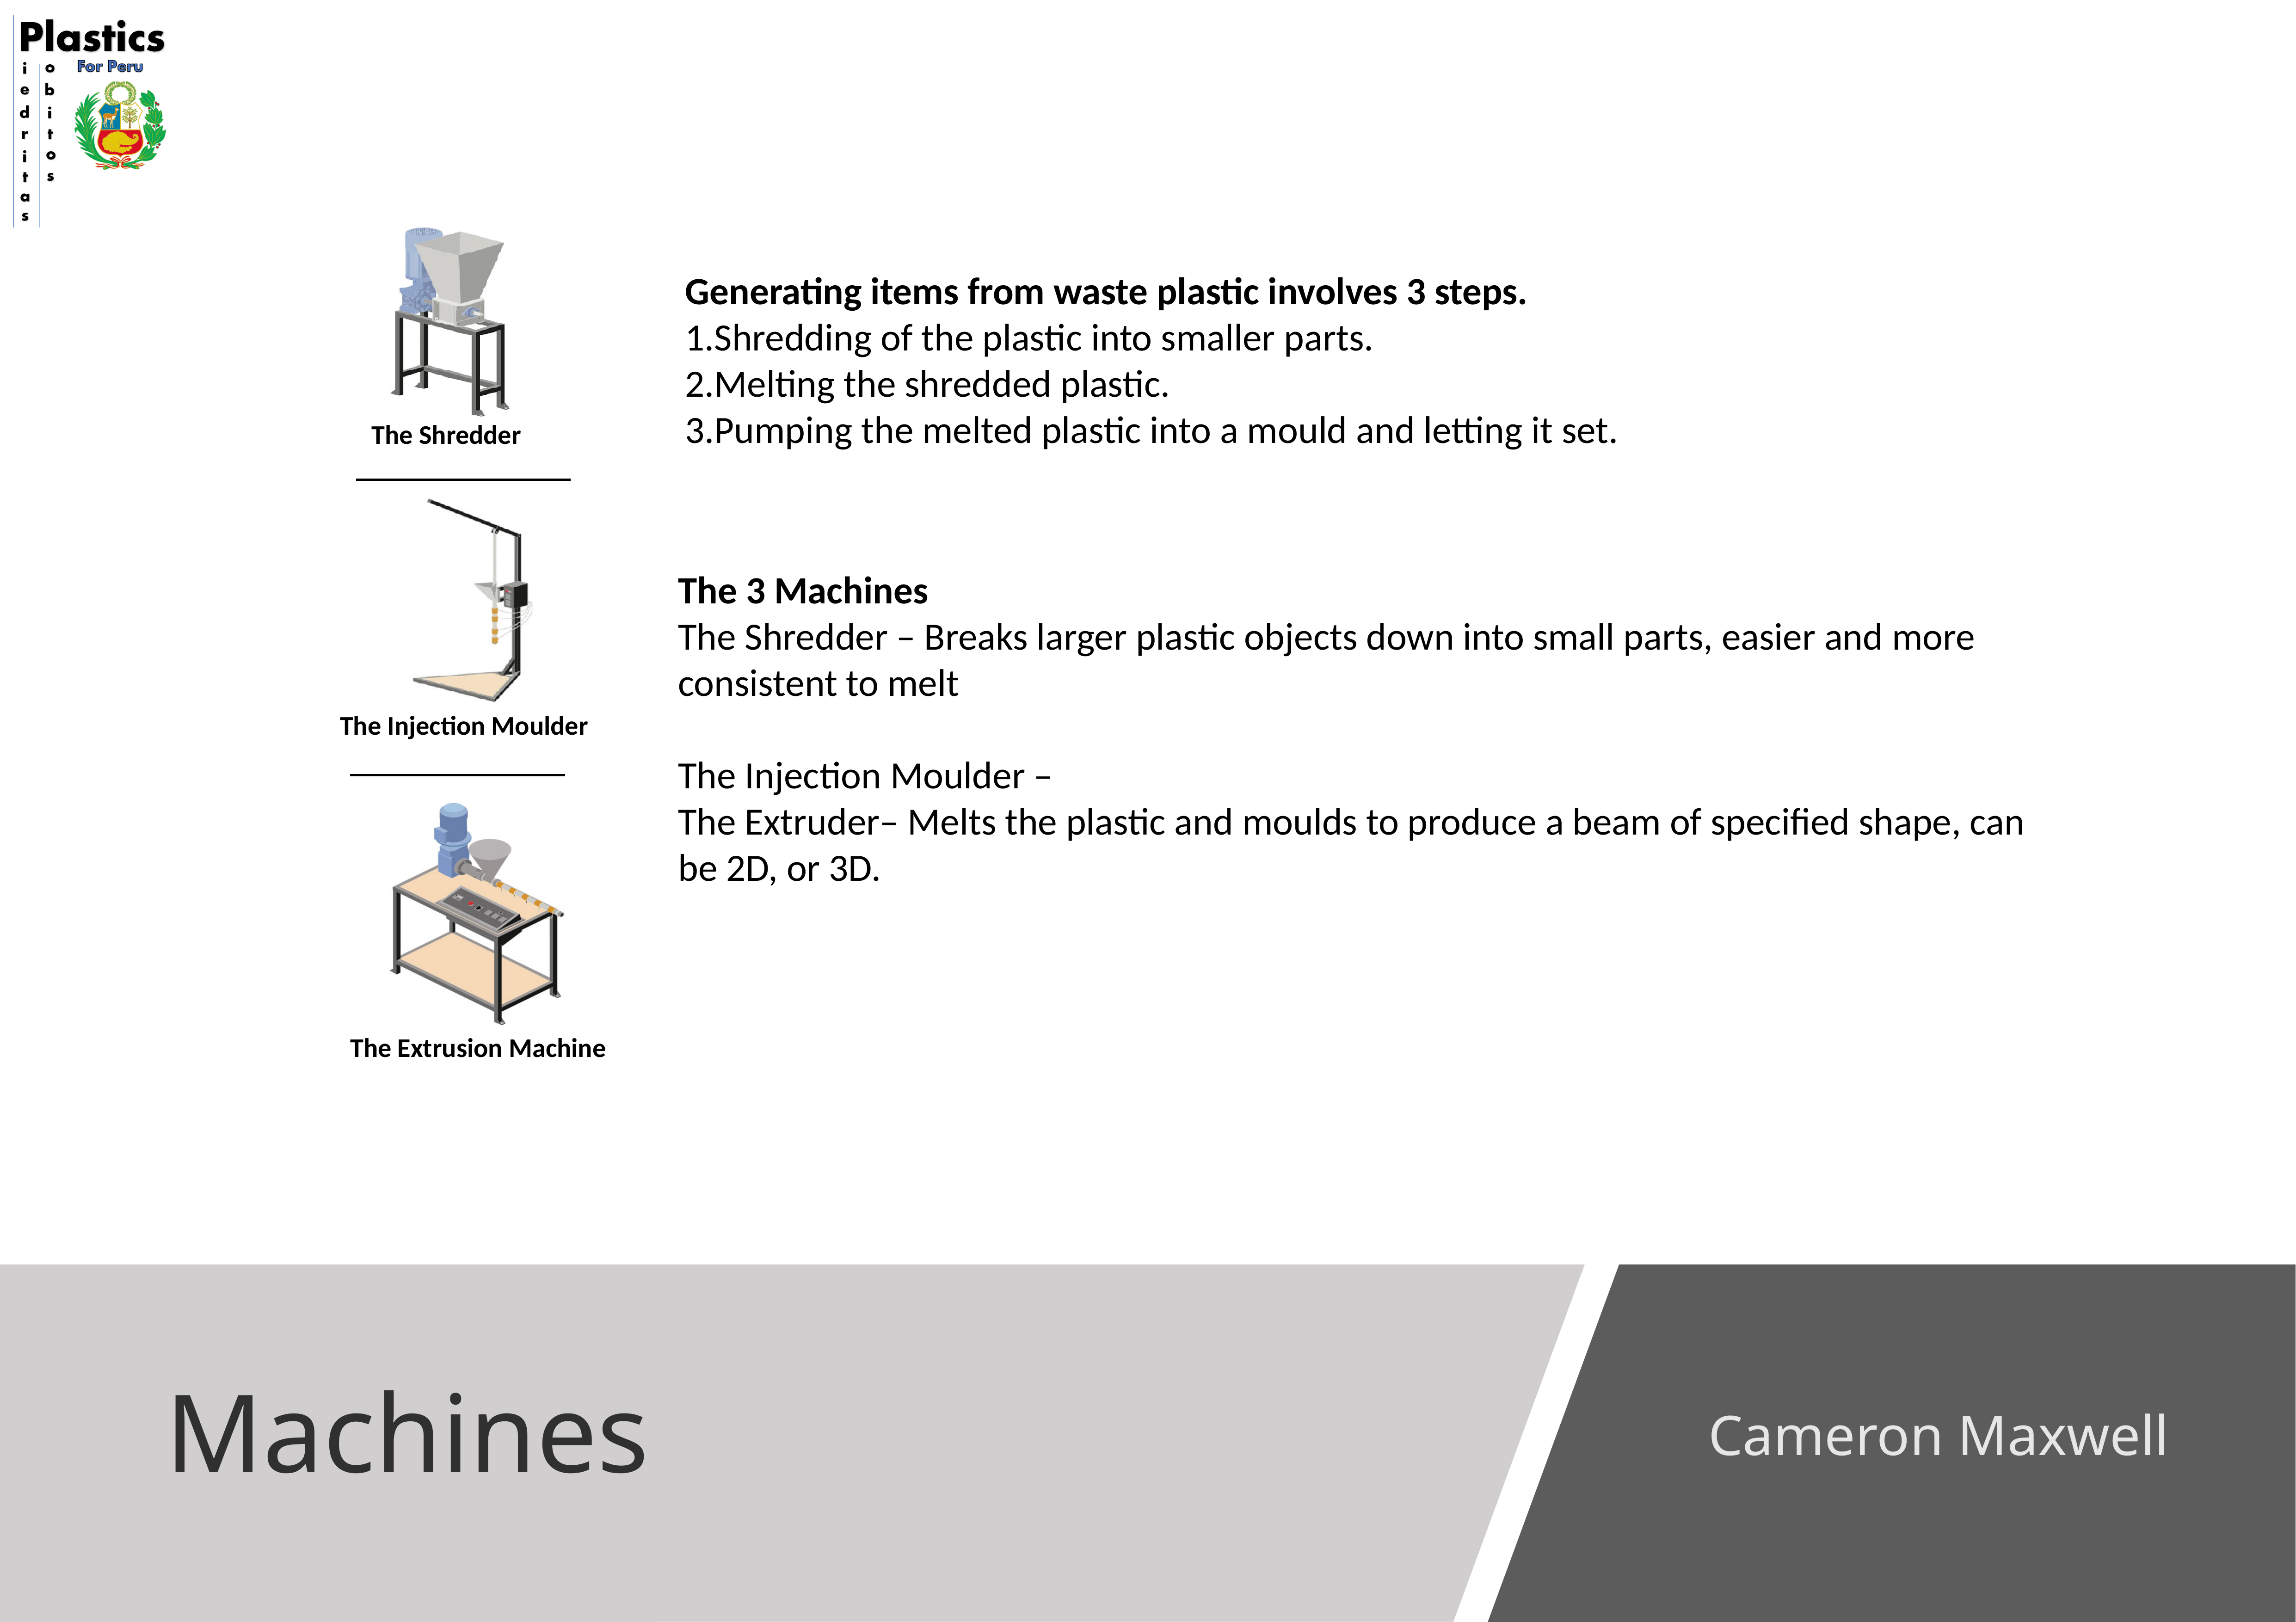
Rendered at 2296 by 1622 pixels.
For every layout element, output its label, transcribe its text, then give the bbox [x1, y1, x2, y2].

text_box [0, 1264, 1586, 1622]
title Machines [158, 1308, 1430, 1567]
picture [10, 13, 183, 228]
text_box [324, 206, 2076, 1067]
text_box [1487, 1264, 2296, 1622]
text_box Cameron Maxwell [1701, 1377, 2179, 1498]
